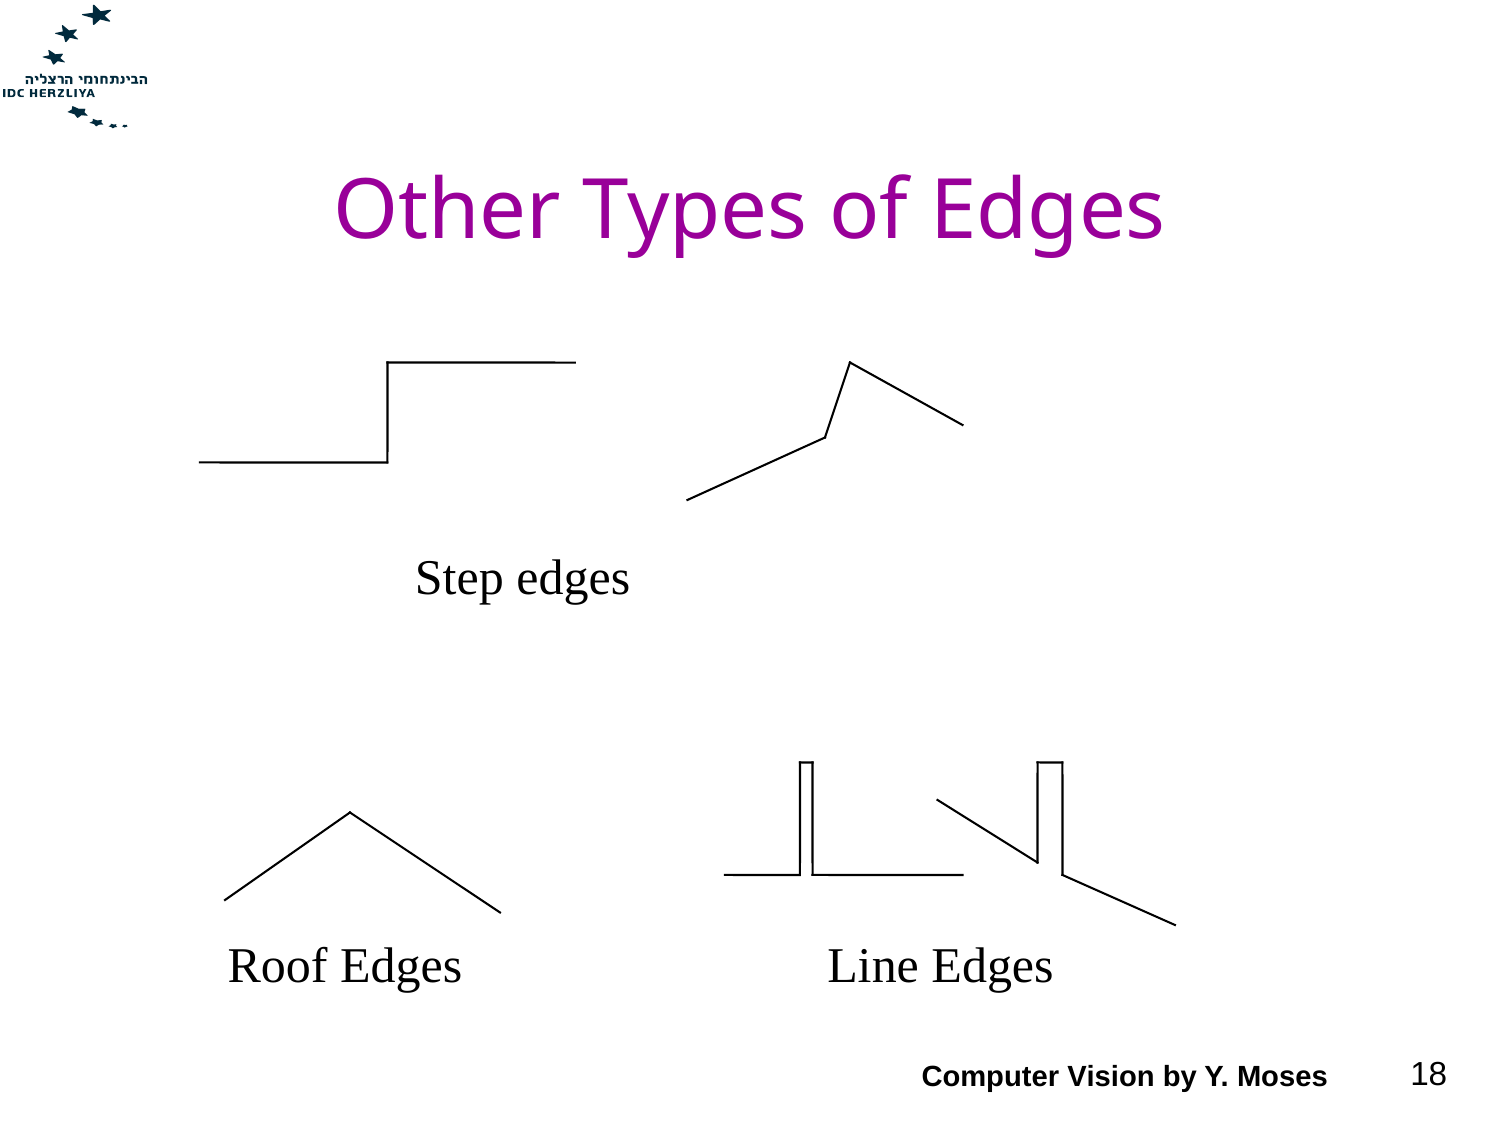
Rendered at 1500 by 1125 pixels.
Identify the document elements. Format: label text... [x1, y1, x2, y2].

picture [0, 0, 150, 134]
title Other Types of Edges [112, 74, 1388, 263]
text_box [199, 362, 963, 613]
footer Computer Vision by Y. Moses [887, 1024, 1363, 1101]
slide_number 18 [1363, 1024, 1463, 1101]
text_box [199, 762, 1176, 1001]
list [74, 309, 1417, 994]
